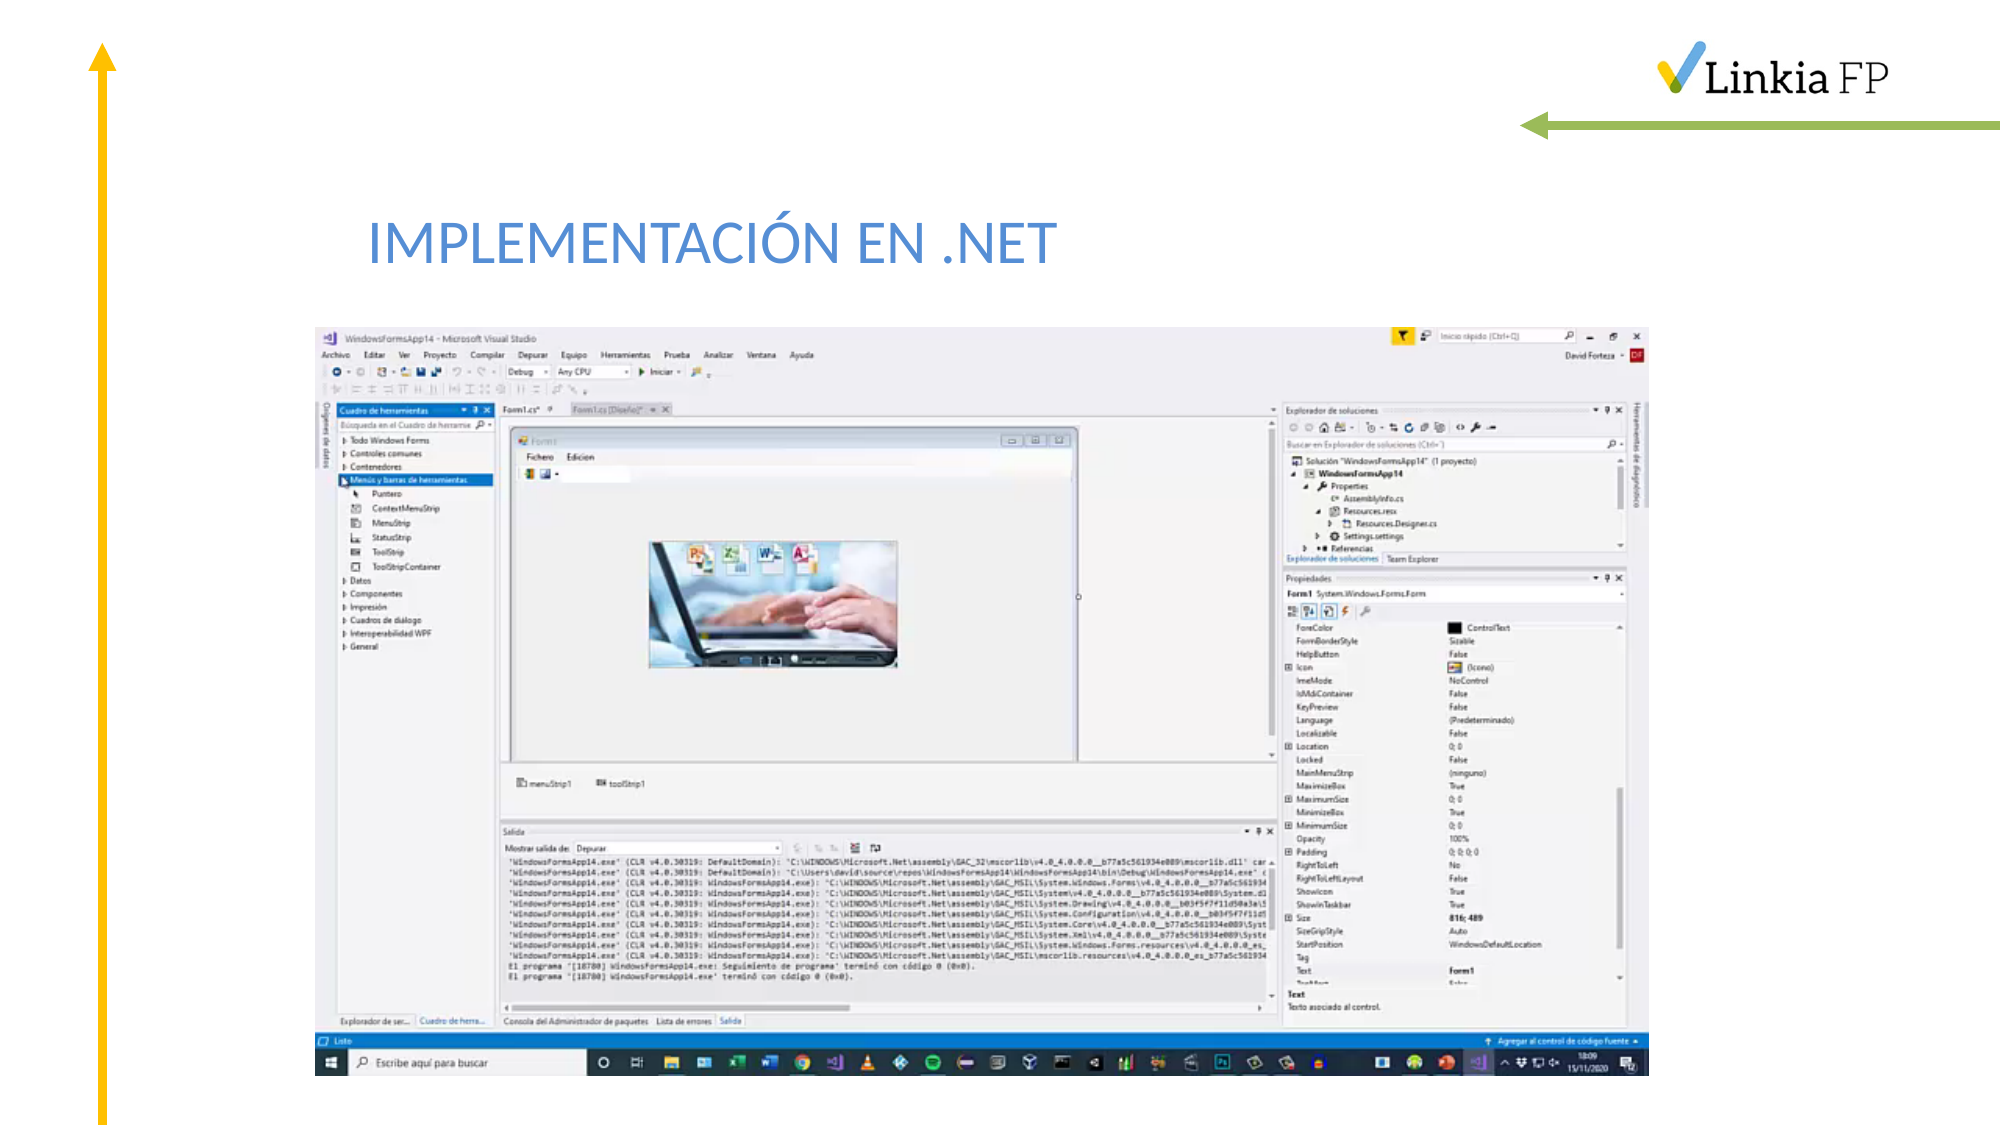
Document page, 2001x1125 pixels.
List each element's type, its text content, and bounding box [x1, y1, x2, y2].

picture [1649, 39, 1900, 95]
title IMPLEMENTACIÓN EN .NET [353, 174, 1709, 303]
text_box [314, 325, 1650, 1077]
